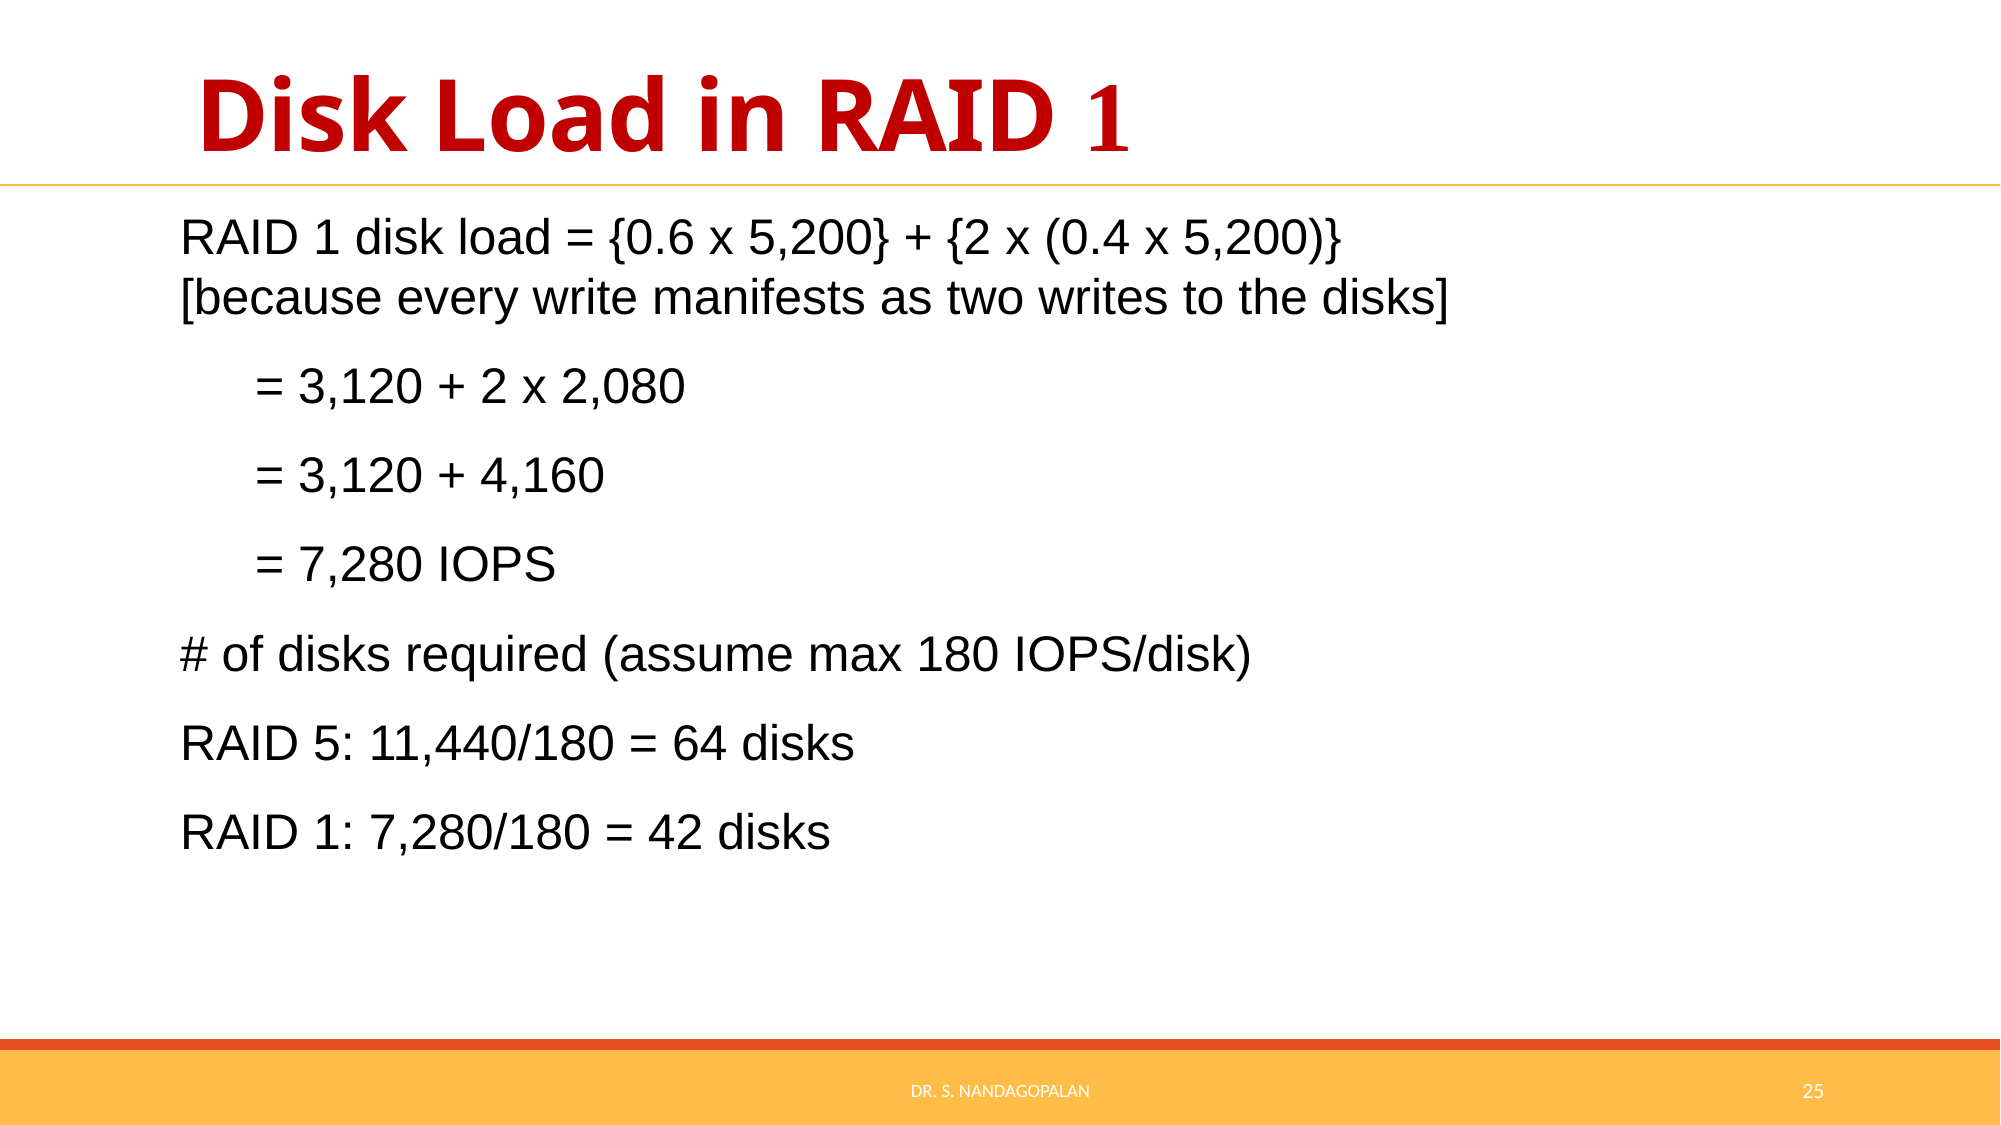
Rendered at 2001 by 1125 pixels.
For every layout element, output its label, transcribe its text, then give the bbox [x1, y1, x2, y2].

title Disk Load in RAID 1 [180, 49, 1691, 180]
list RAID 1 disk load = {0.6 x 5,200} + {2 x (0.4 x 5,200)} [because every write manifests as two writes to the disks] = 3,120 + 2 x 2,080 = 3,120 + 4,160 = 7,280 IOPS # of disks required (assume max 180 IOPS/disk) RAID 5: 11,440/180 = 64 disks RAID 1: 7,280/180 = 42 disks [180, 196, 1691, 1026]
slide_number 25 [1624, 1059, 1840, 1120]
footer Dr. S. Nandagopalan [604, 1059, 1396, 1120]
